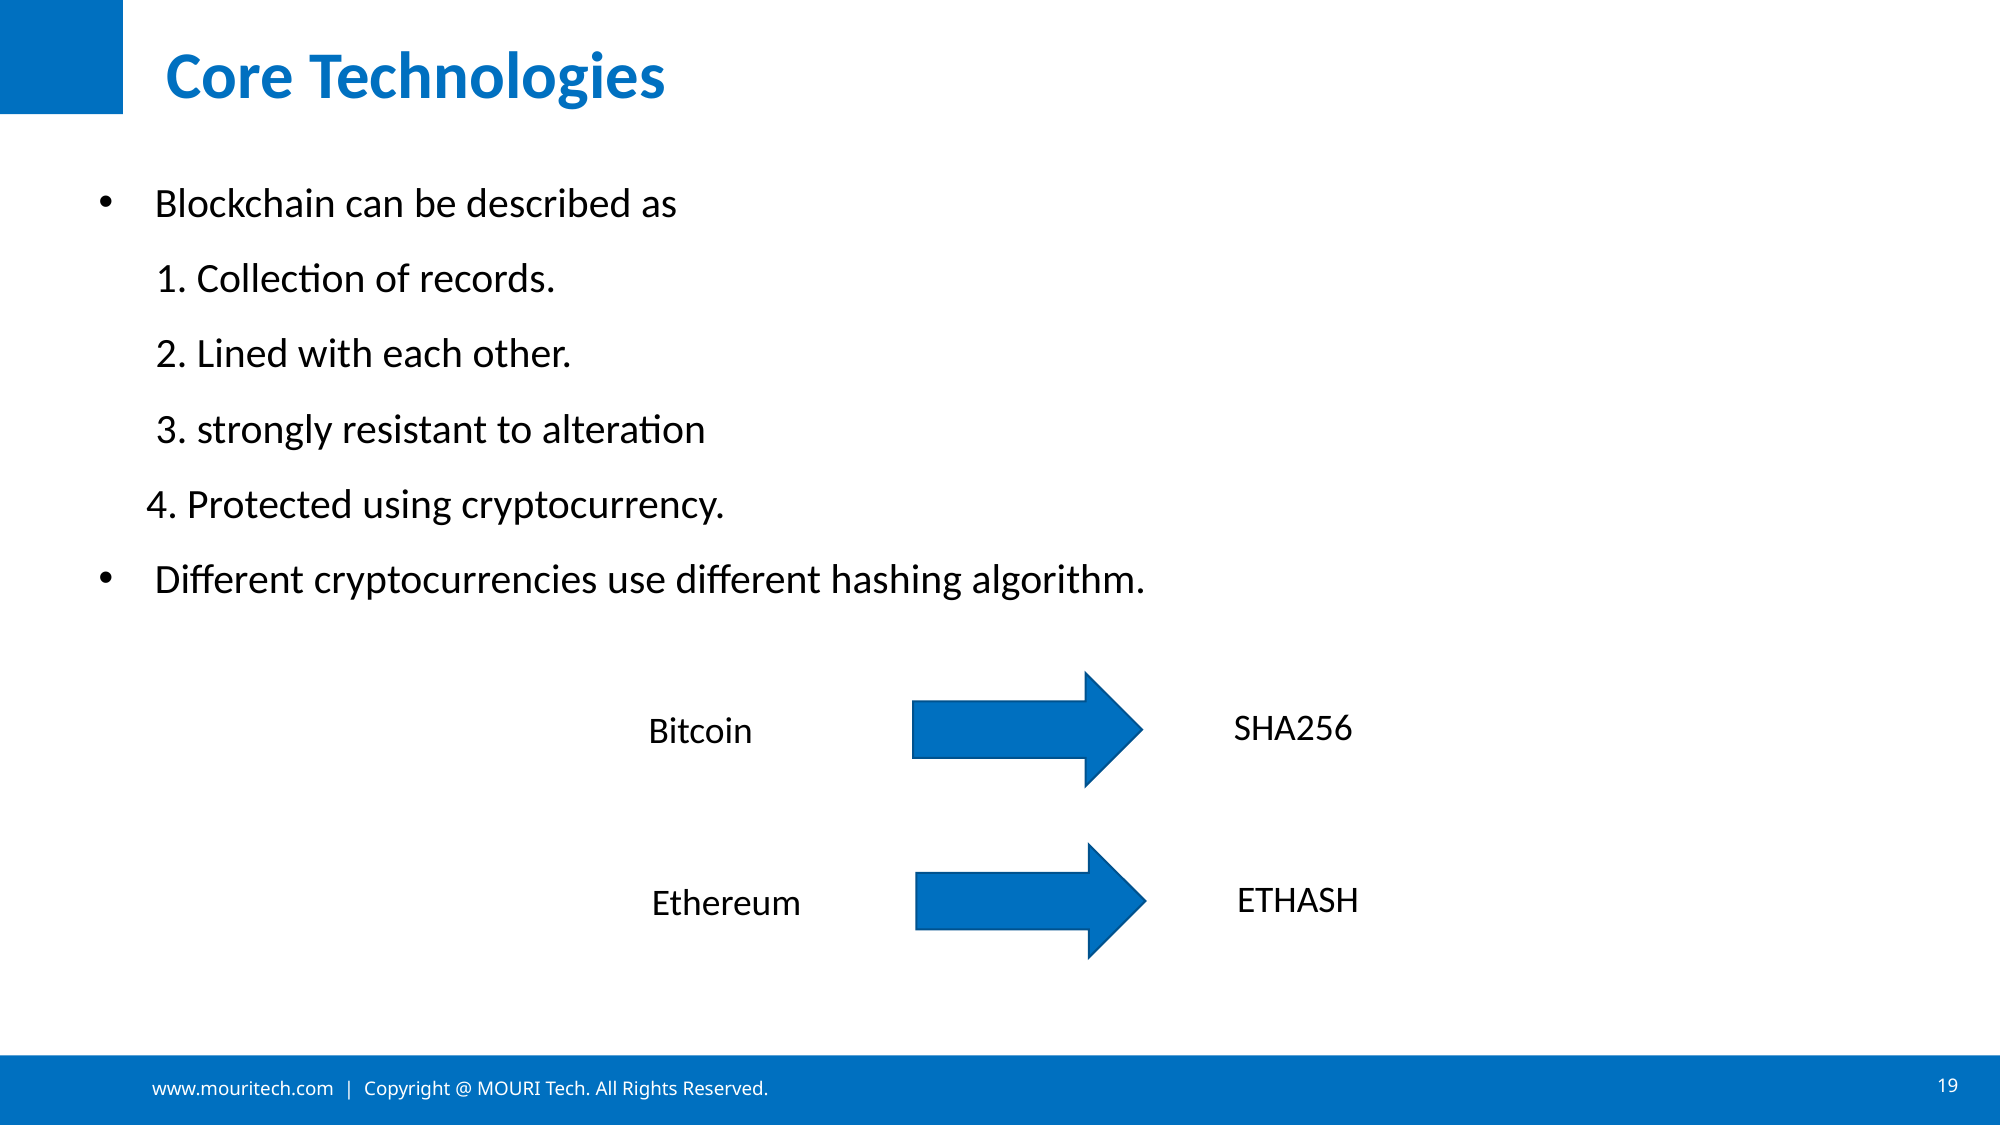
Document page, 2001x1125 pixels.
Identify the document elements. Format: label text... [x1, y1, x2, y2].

text_box [923, 670, 1144, 789]
text_box Ethereum [636, 870, 926, 931]
text_box SHA256 [1218, 695, 1508, 756]
text_box Blockchain can be described as 1. Collection of records. 2. Lined with each other. 3. strongly resistant to alteration 4. Protected using cryptocurrency. Different cryptocurrencies use different hashing algorithm. [83, 143, 1881, 1058]
text_box Bitcoin [633, 698, 923, 759]
text_box Core Technologies [151, 10, 1935, 144]
text_box [926, 842, 1147, 961]
text_box ETHASH [1222, 866, 1511, 927]
